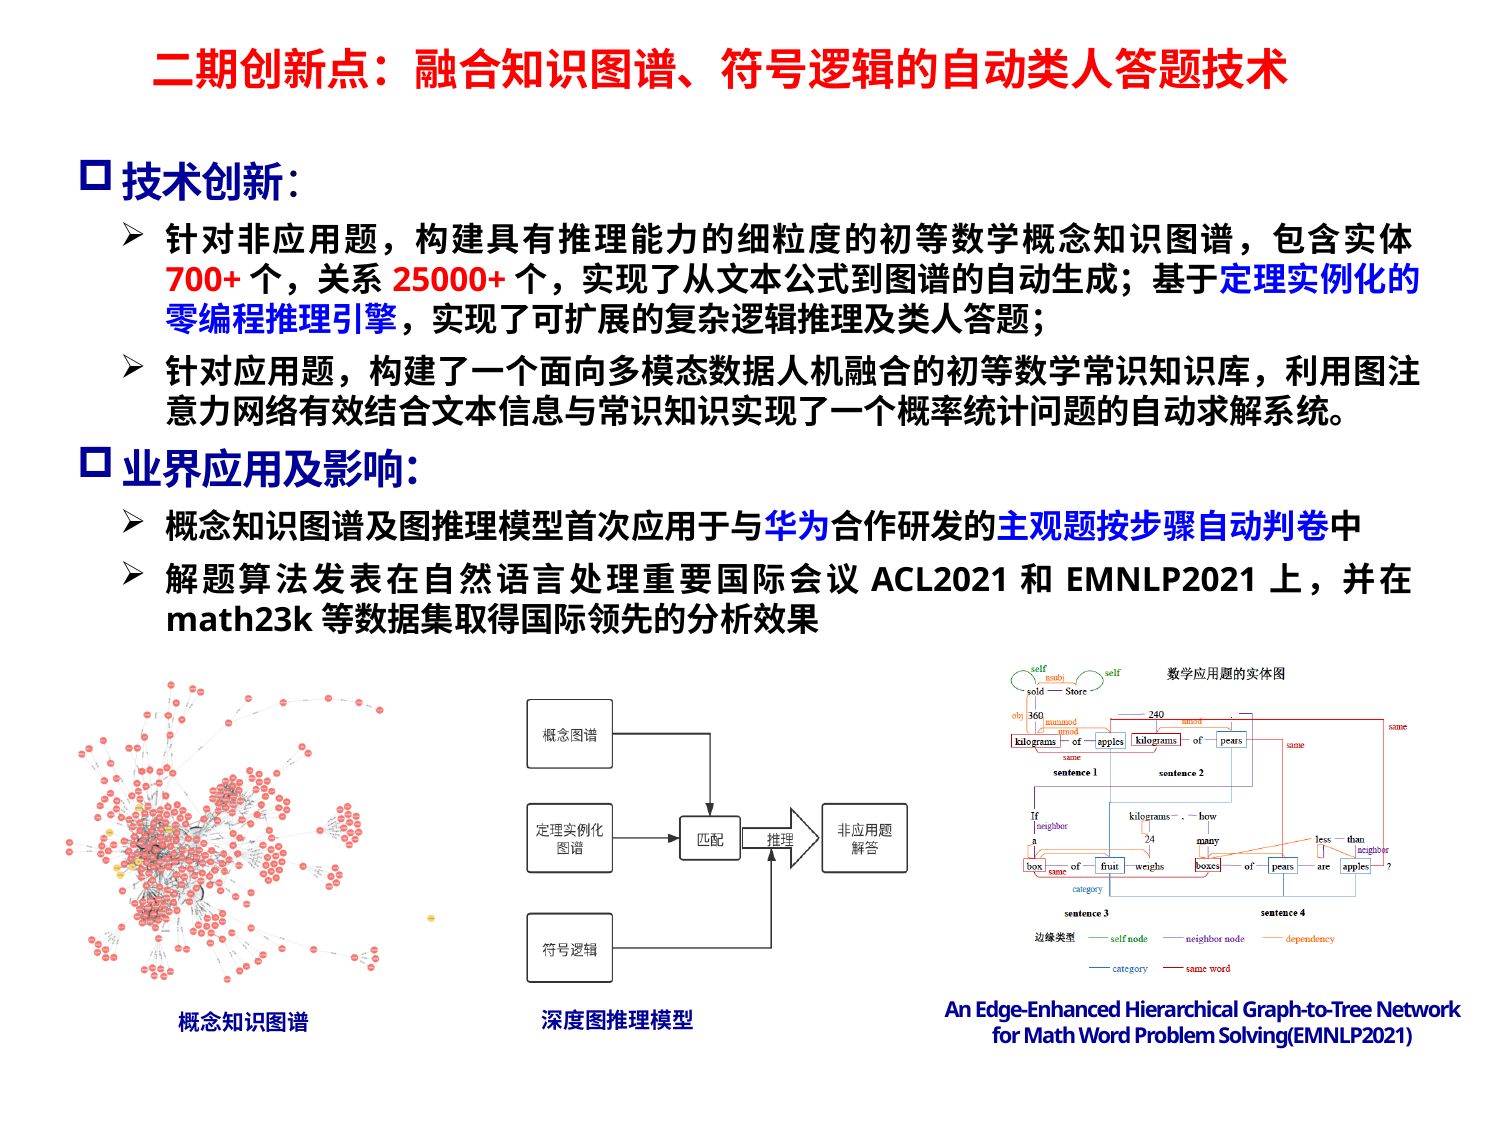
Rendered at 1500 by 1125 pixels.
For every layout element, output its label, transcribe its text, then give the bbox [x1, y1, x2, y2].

text_box 技术创新： 针对非应用题，构建具有推理能力的细粒度的初等数学概念知识图谱，包含实体700+个，关系25000+个，实现了从文本公式到图谱的自动生成；基于定理实例化的零编程推理引擎，实现了可扩展的复杂逻辑推理及类人答题； 针对应用题，构建了一个面向多模态数据人机融合的初等数学常识知识库，利用图注意力网络有效结合文本信息与常识知识实现了一个概率统计问题的自动求解系统。 业界应用及影响： 概念知识图谱及图推理模型首次应用于与华为合作研发的主观题按步骤自动判卷中 解题算法发表在自然语言处理重要国际会议ACL2021和EMNLP2021上，并在math23k等数据集取得国际领先的分析效果 [6, 148, 1436, 783]
text_box 概念知识图谱 [53, 1000, 435, 1042]
picture [508, 679, 926, 1002]
picture [998, 649, 1432, 983]
text_box An Edge-Enhanced Hierarchical Graph-to-Tree Network for Math Word Problem Solving(EMNLP2021) [925, 987, 1481, 1055]
text_box 二期创新点：融合知识图谱、符号逻辑的自动类人答题技术 [147, 43, 1377, 93]
picture [64, 681, 435, 983]
text_box 深度图推理模型 [526, 1010, 915, 1040]
